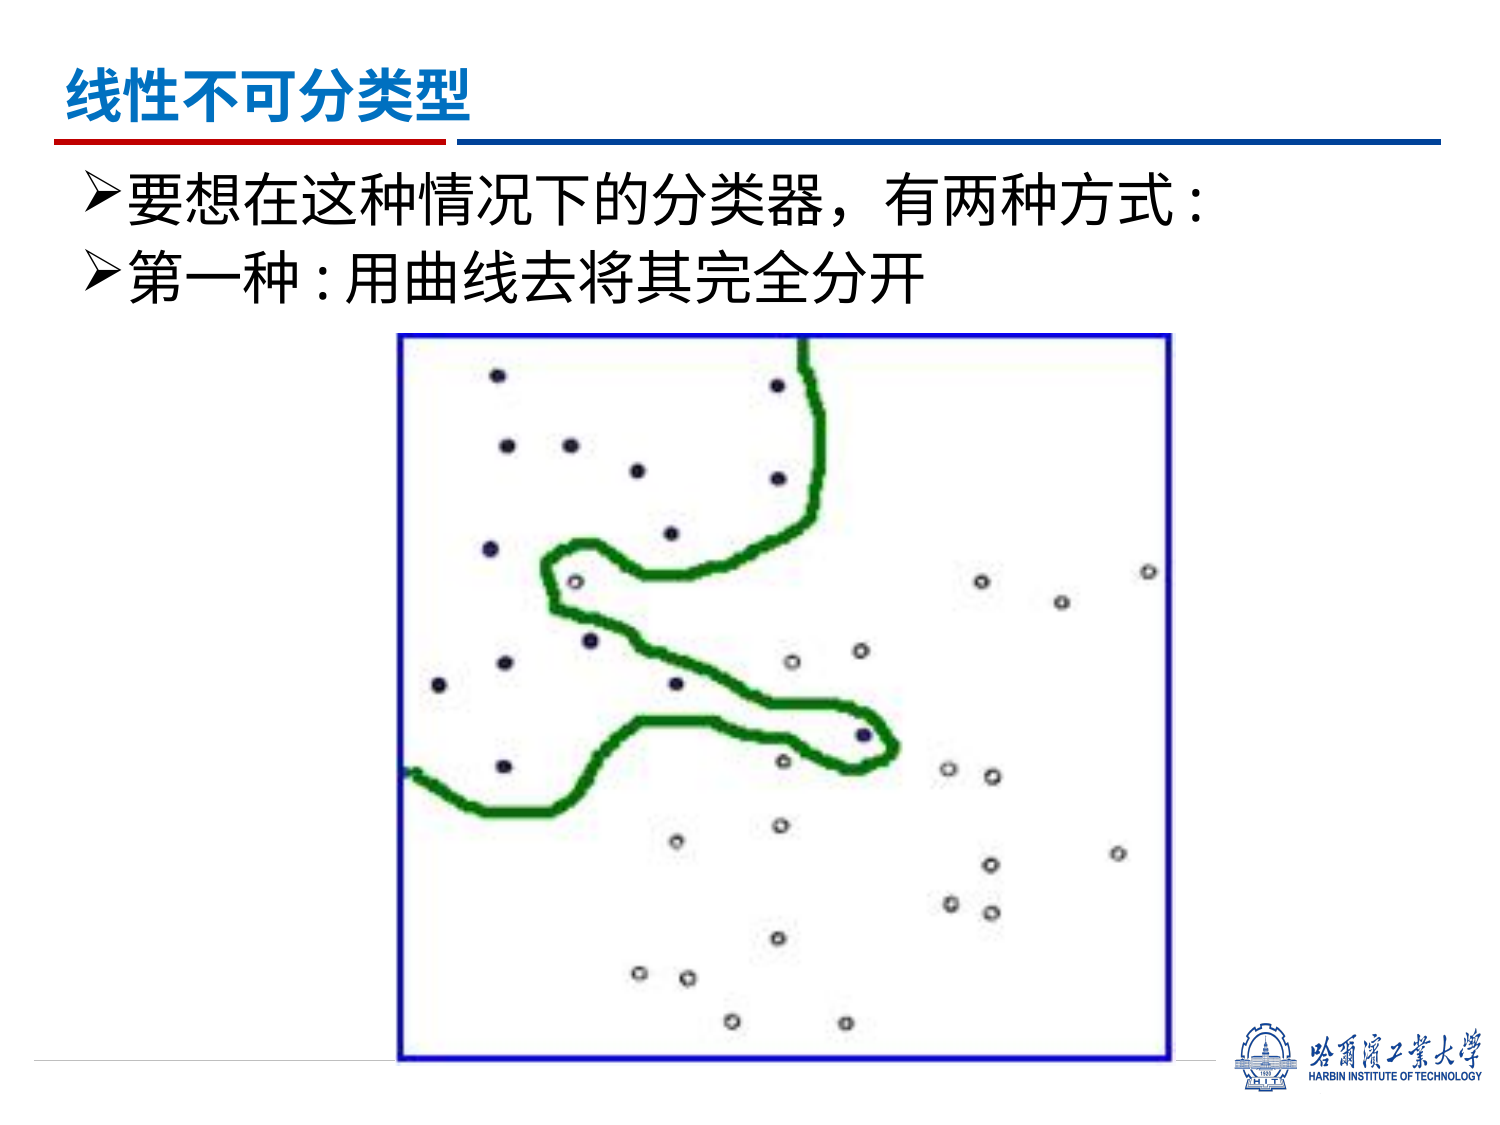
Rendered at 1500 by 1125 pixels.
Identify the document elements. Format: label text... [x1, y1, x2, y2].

text_box 线性不可分类型 [49, 30, 800, 137]
list 要想在这种情况下的分类器，有两种方式: 第一种:用曲线去将其完全分开 [64, 163, 1411, 425]
picture [395, 333, 1176, 1066]
picture [1204, 1023, 1482, 1094]
